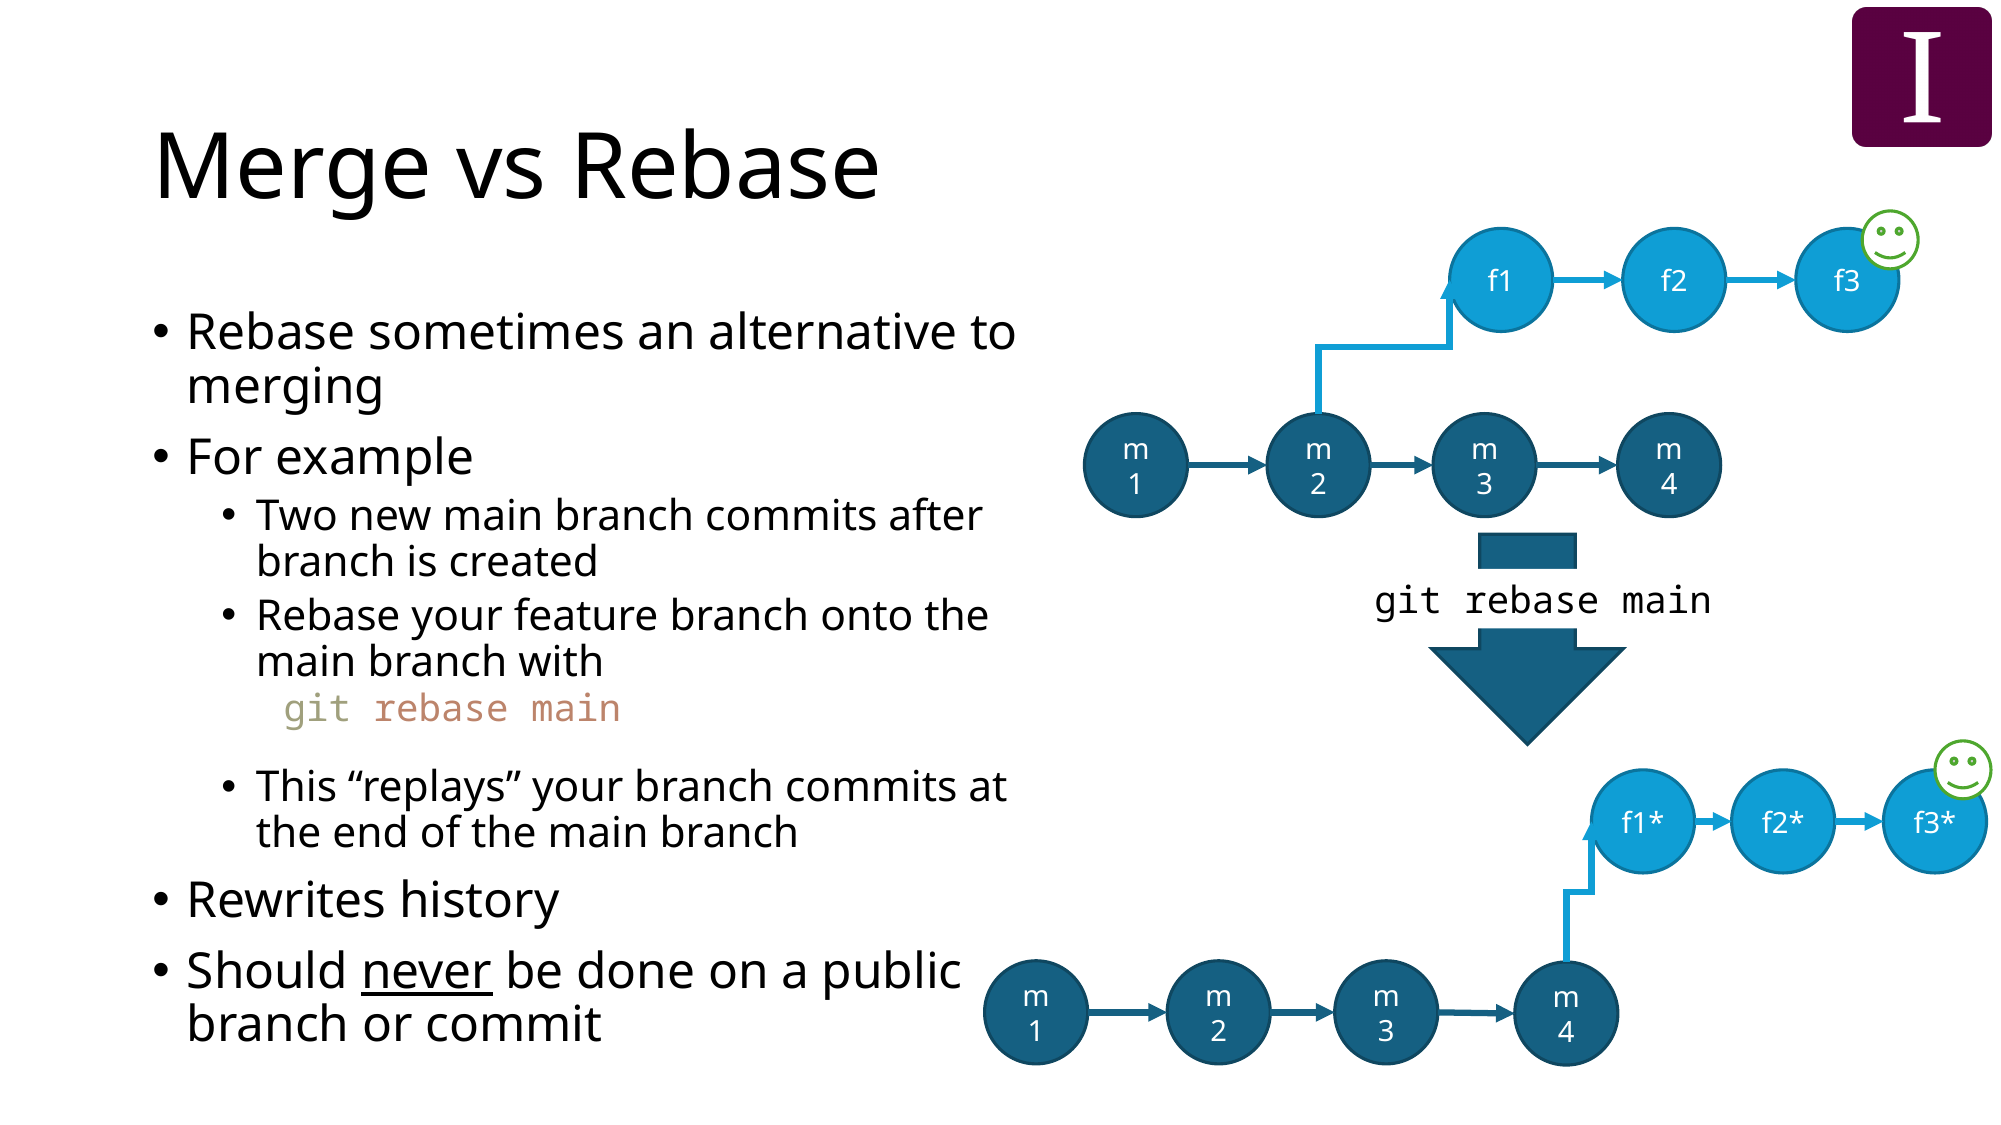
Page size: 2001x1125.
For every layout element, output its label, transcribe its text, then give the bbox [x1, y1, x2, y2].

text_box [984, 210, 1992, 1066]
title Merge vs Rebase [137, 59, 1863, 278]
text_box git rebase main [268, 676, 984, 737]
list Rebase sometimes an alternative to merging For example Two new main branch commits after branch is created Rebase your feature branch onto the main branch with This “replays” your branch commits at the end of the main branch Rewrites history Should never be done on a public branch or commit [137, 299, 984, 1064]
picture [1852, 7, 1992, 147]
